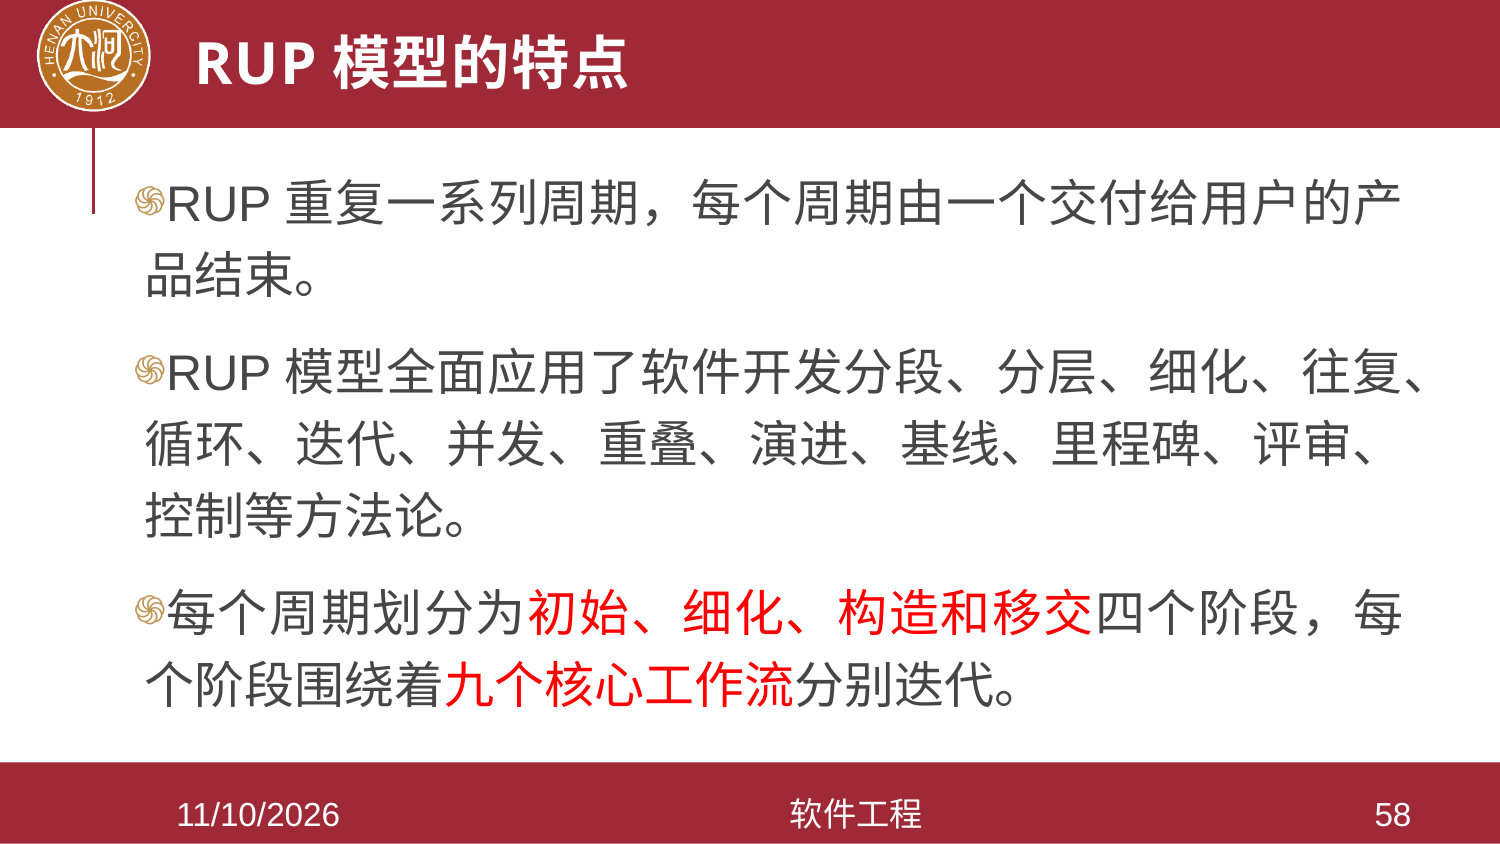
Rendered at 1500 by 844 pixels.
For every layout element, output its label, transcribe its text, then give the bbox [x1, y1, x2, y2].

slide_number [126, 796, 391, 830]
footer 软件工程 [391, 796, 1322, 830]
list RUP重复一系列周期，每个周期由一个交付给用户的产品结束。 RUP模型全面应用了软件开发分段、分层、细化、往复、循环、迭代、并发、重叠、演进、基线、里程碑、评审、控制等方法论。 每个周期划分为初始、细化、构造和移交四个阶段，每个阶段围绕着九个核心工作流分别迭代。 [126, 151, 1411, 777]
title RUP模型的特点 [179, 0, 1454, 136]
slide_number 58 [1333, 796, 1454, 830]
